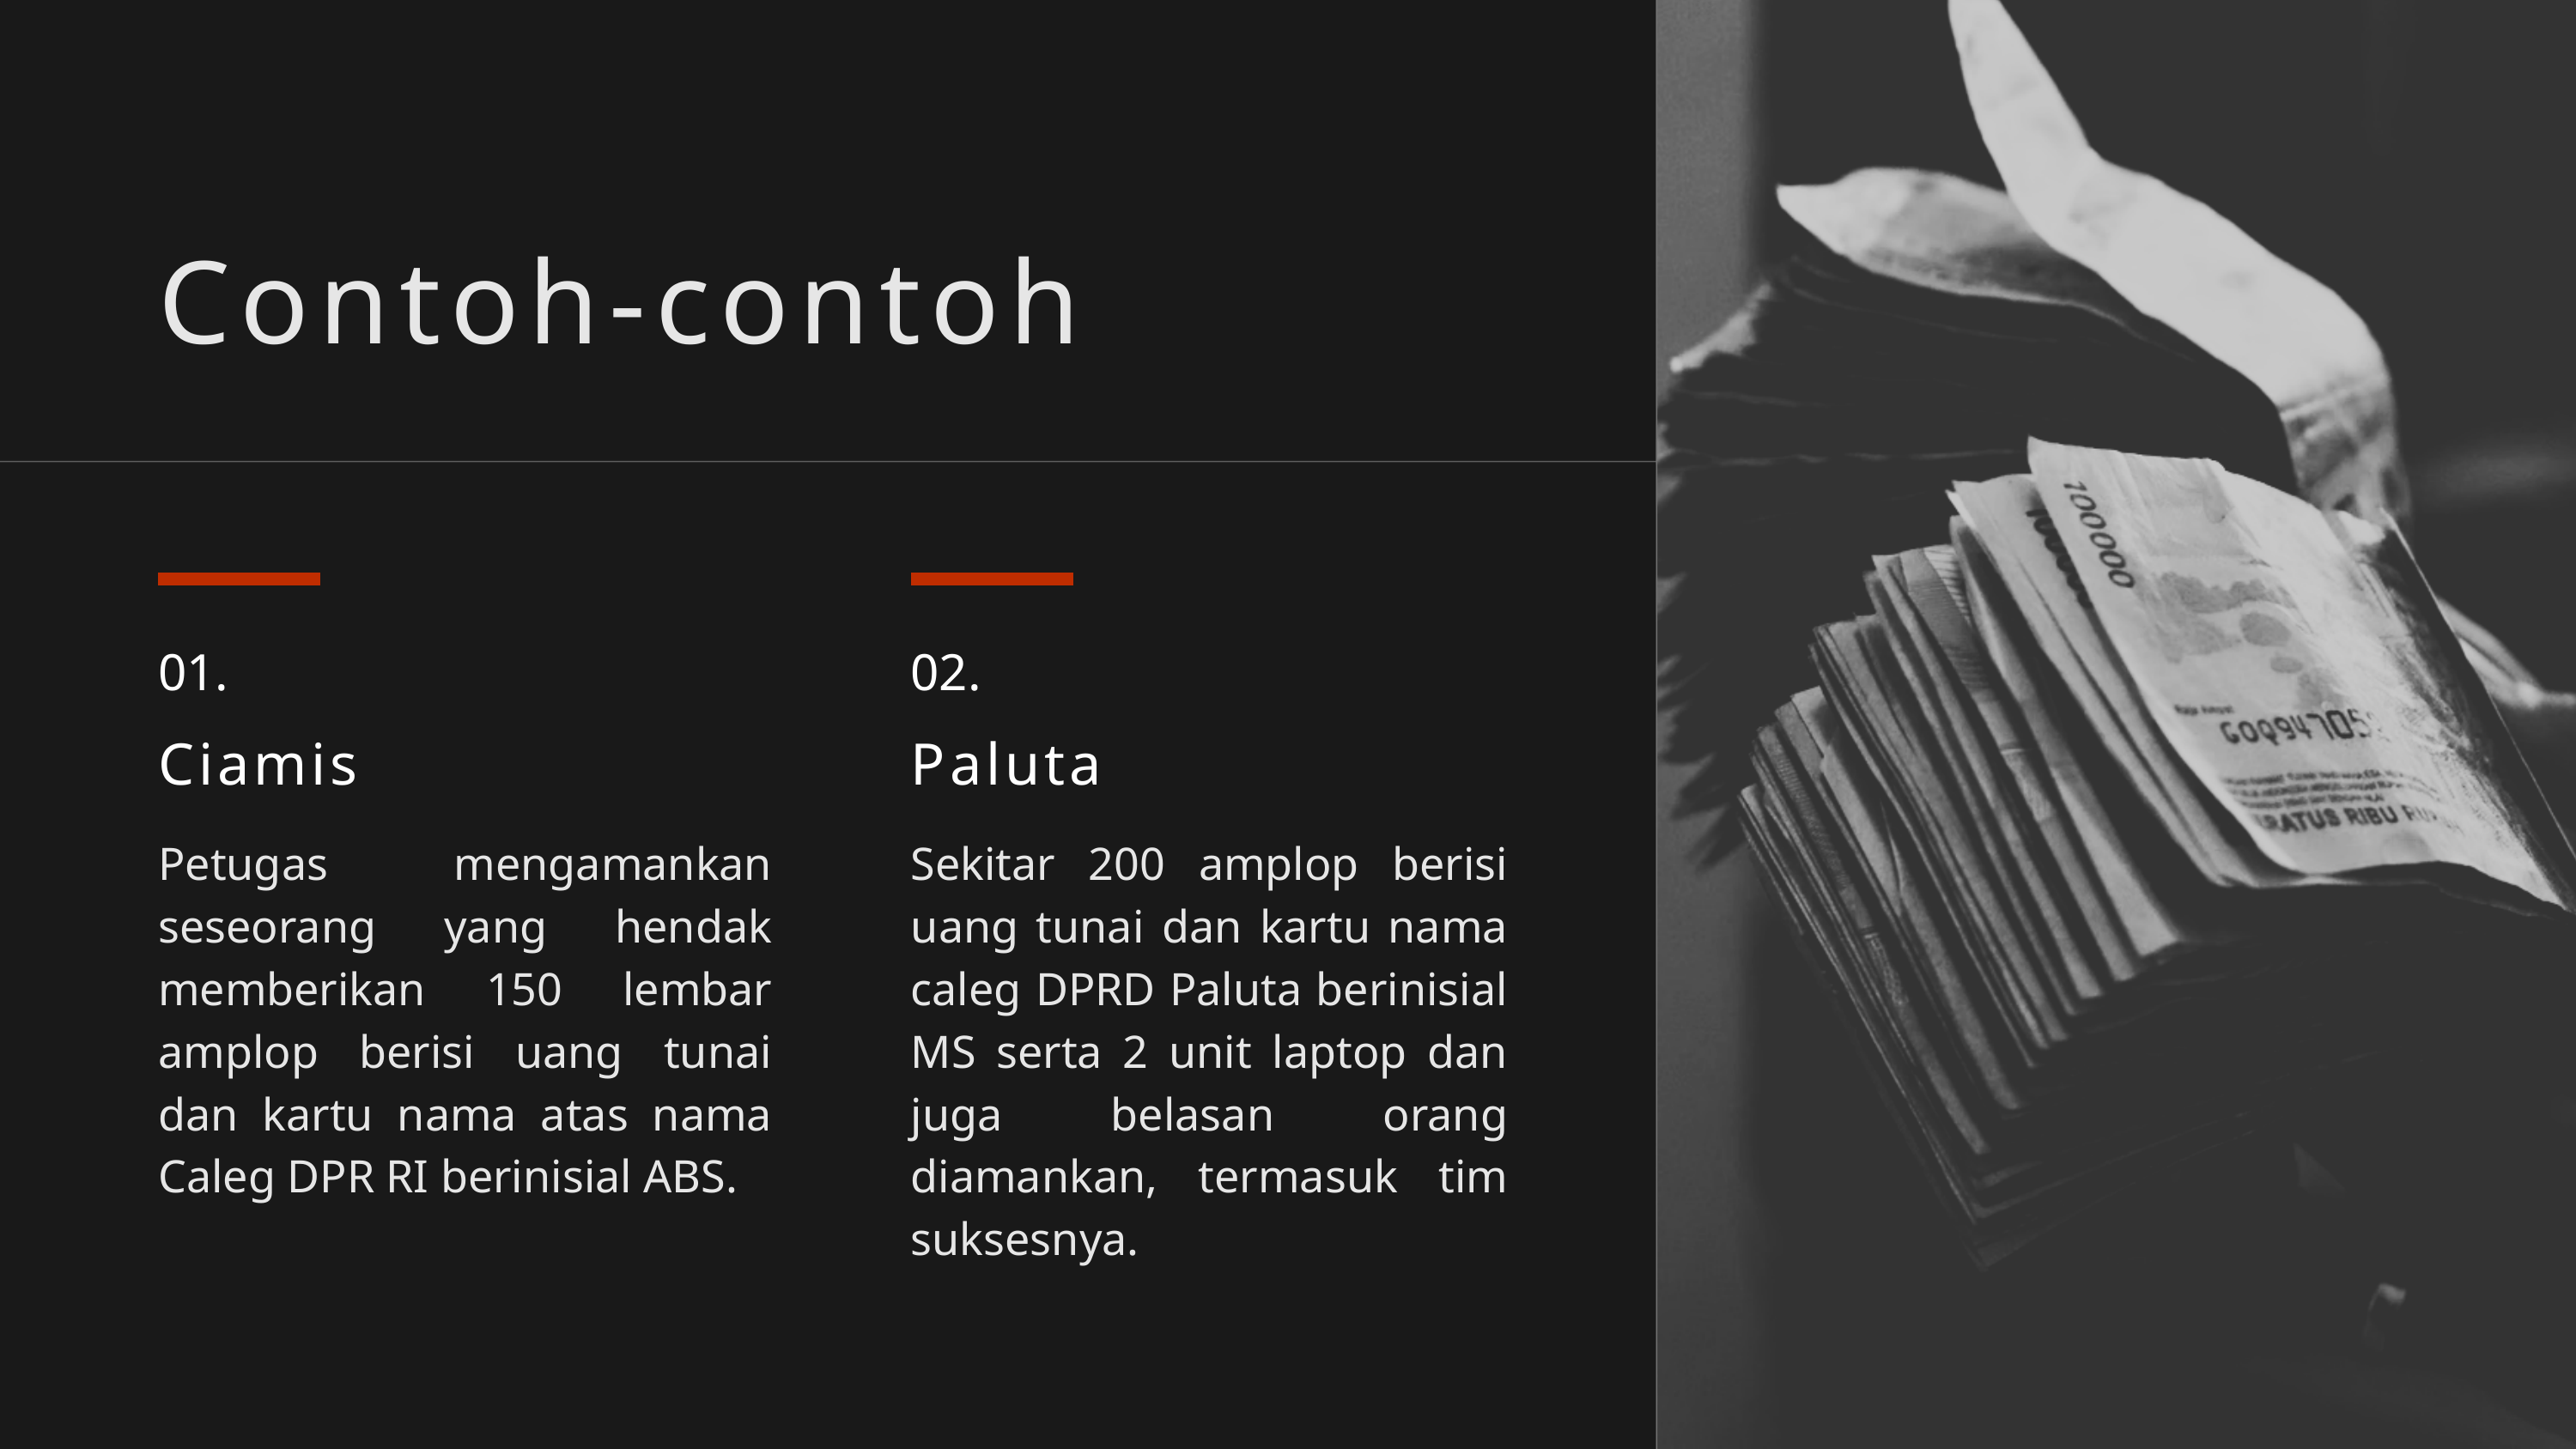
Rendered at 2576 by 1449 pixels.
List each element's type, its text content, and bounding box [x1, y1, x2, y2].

text_box 02. [910, 630, 1115, 700]
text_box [158, 572, 321, 586]
text_box 01. [158, 630, 362, 700]
text_box Contoh-contoh [158, 229, 1170, 367]
text_box Ciamis [158, 716, 821, 797]
text_box Sekitar 200 amplop berisi uang tunai dan kartu nama caleg DPRD Paluta berinisial MS serta 2 unit laptop dan juga belasan orang diamankan, termasuk tim suksesnya. [910, 827, 1509, 1265]
picture [1656, 0, 2576, 1449]
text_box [910, 572, 1073, 586]
text_box Paluta [910, 716, 1509, 797]
text_box Petugas mengamankan seseorang yang hendak memberikan 150 lembar amplop berisi uang tunai dan kartu nama atas nama Caleg DPR RI berinisial ABS. [158, 827, 773, 1203]
